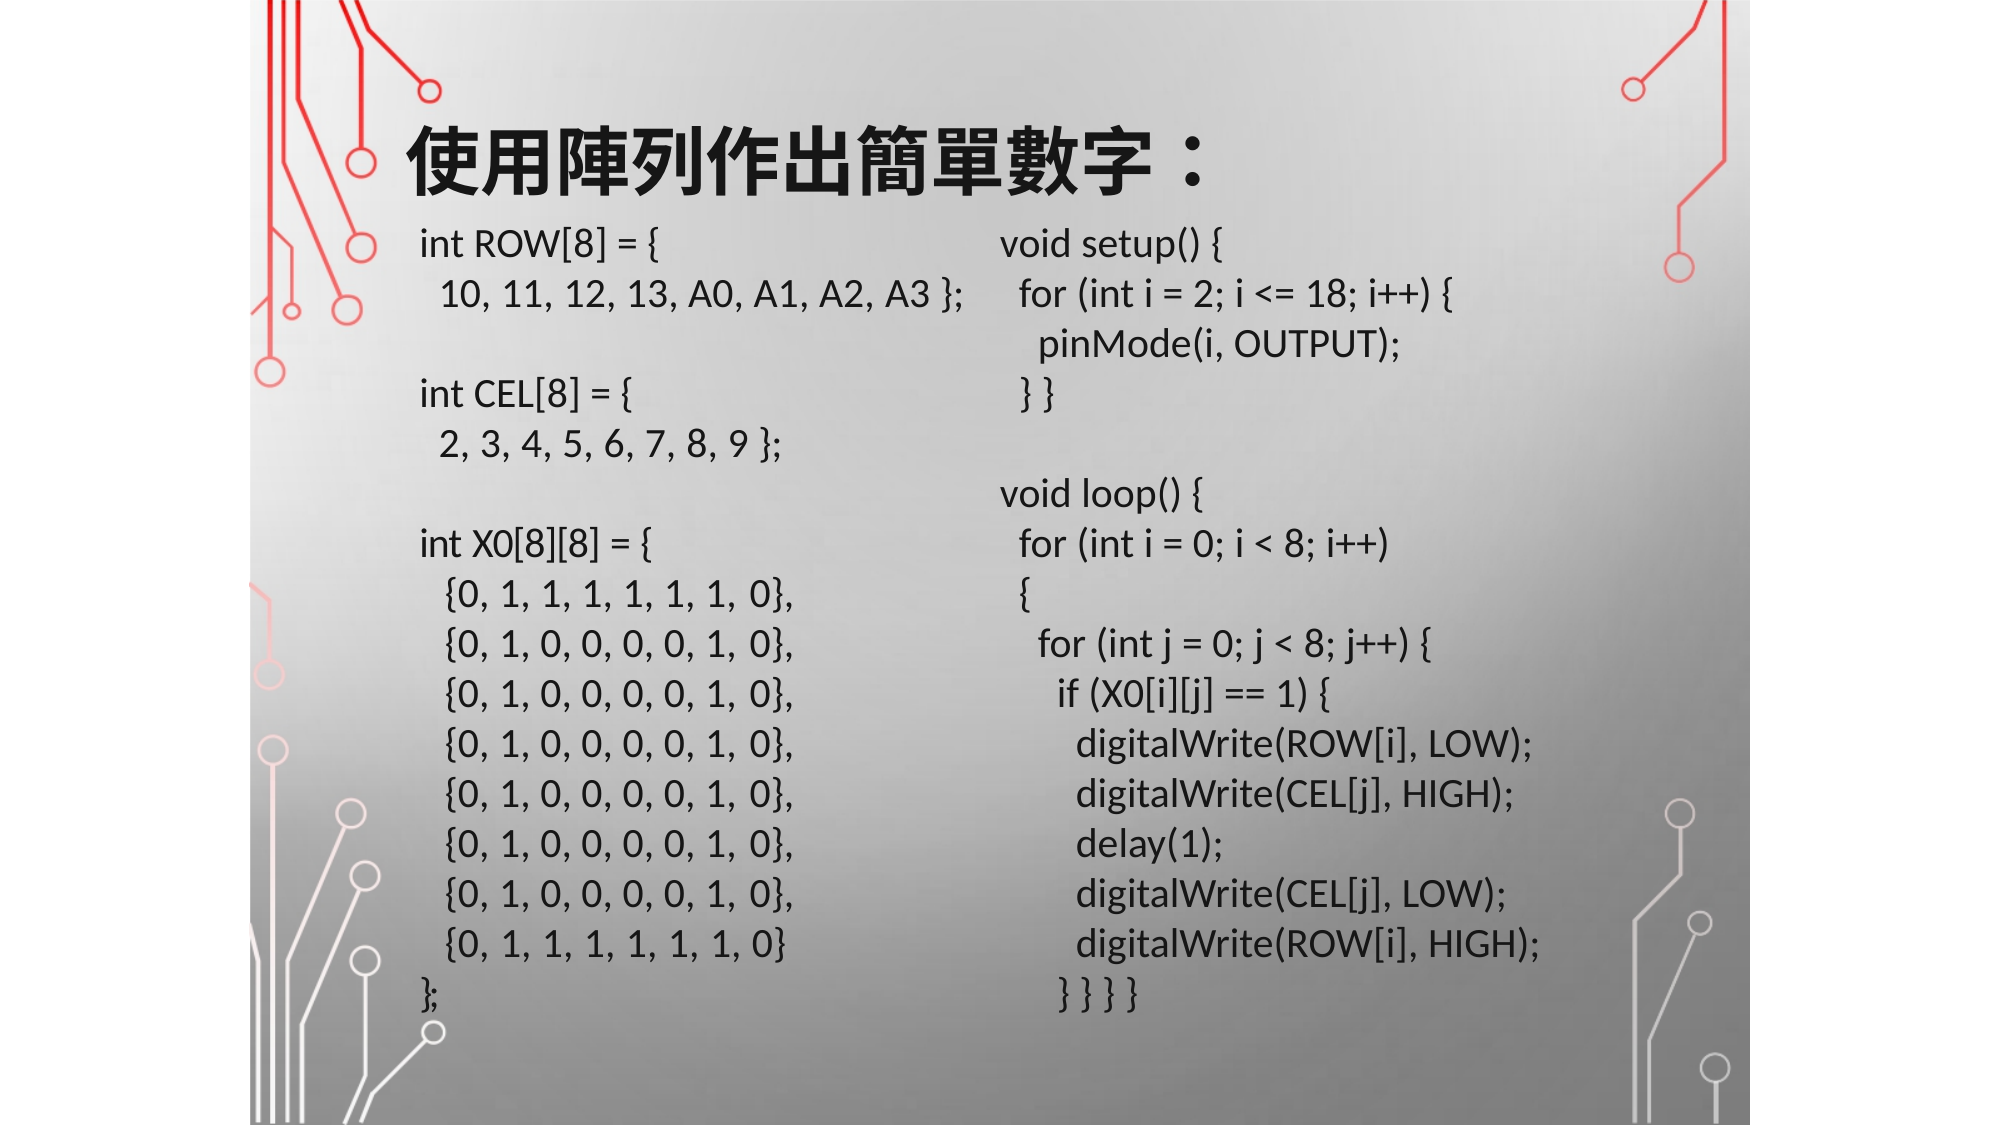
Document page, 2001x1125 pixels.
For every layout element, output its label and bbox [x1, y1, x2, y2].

picture [249, 0, 1750, 1125]
